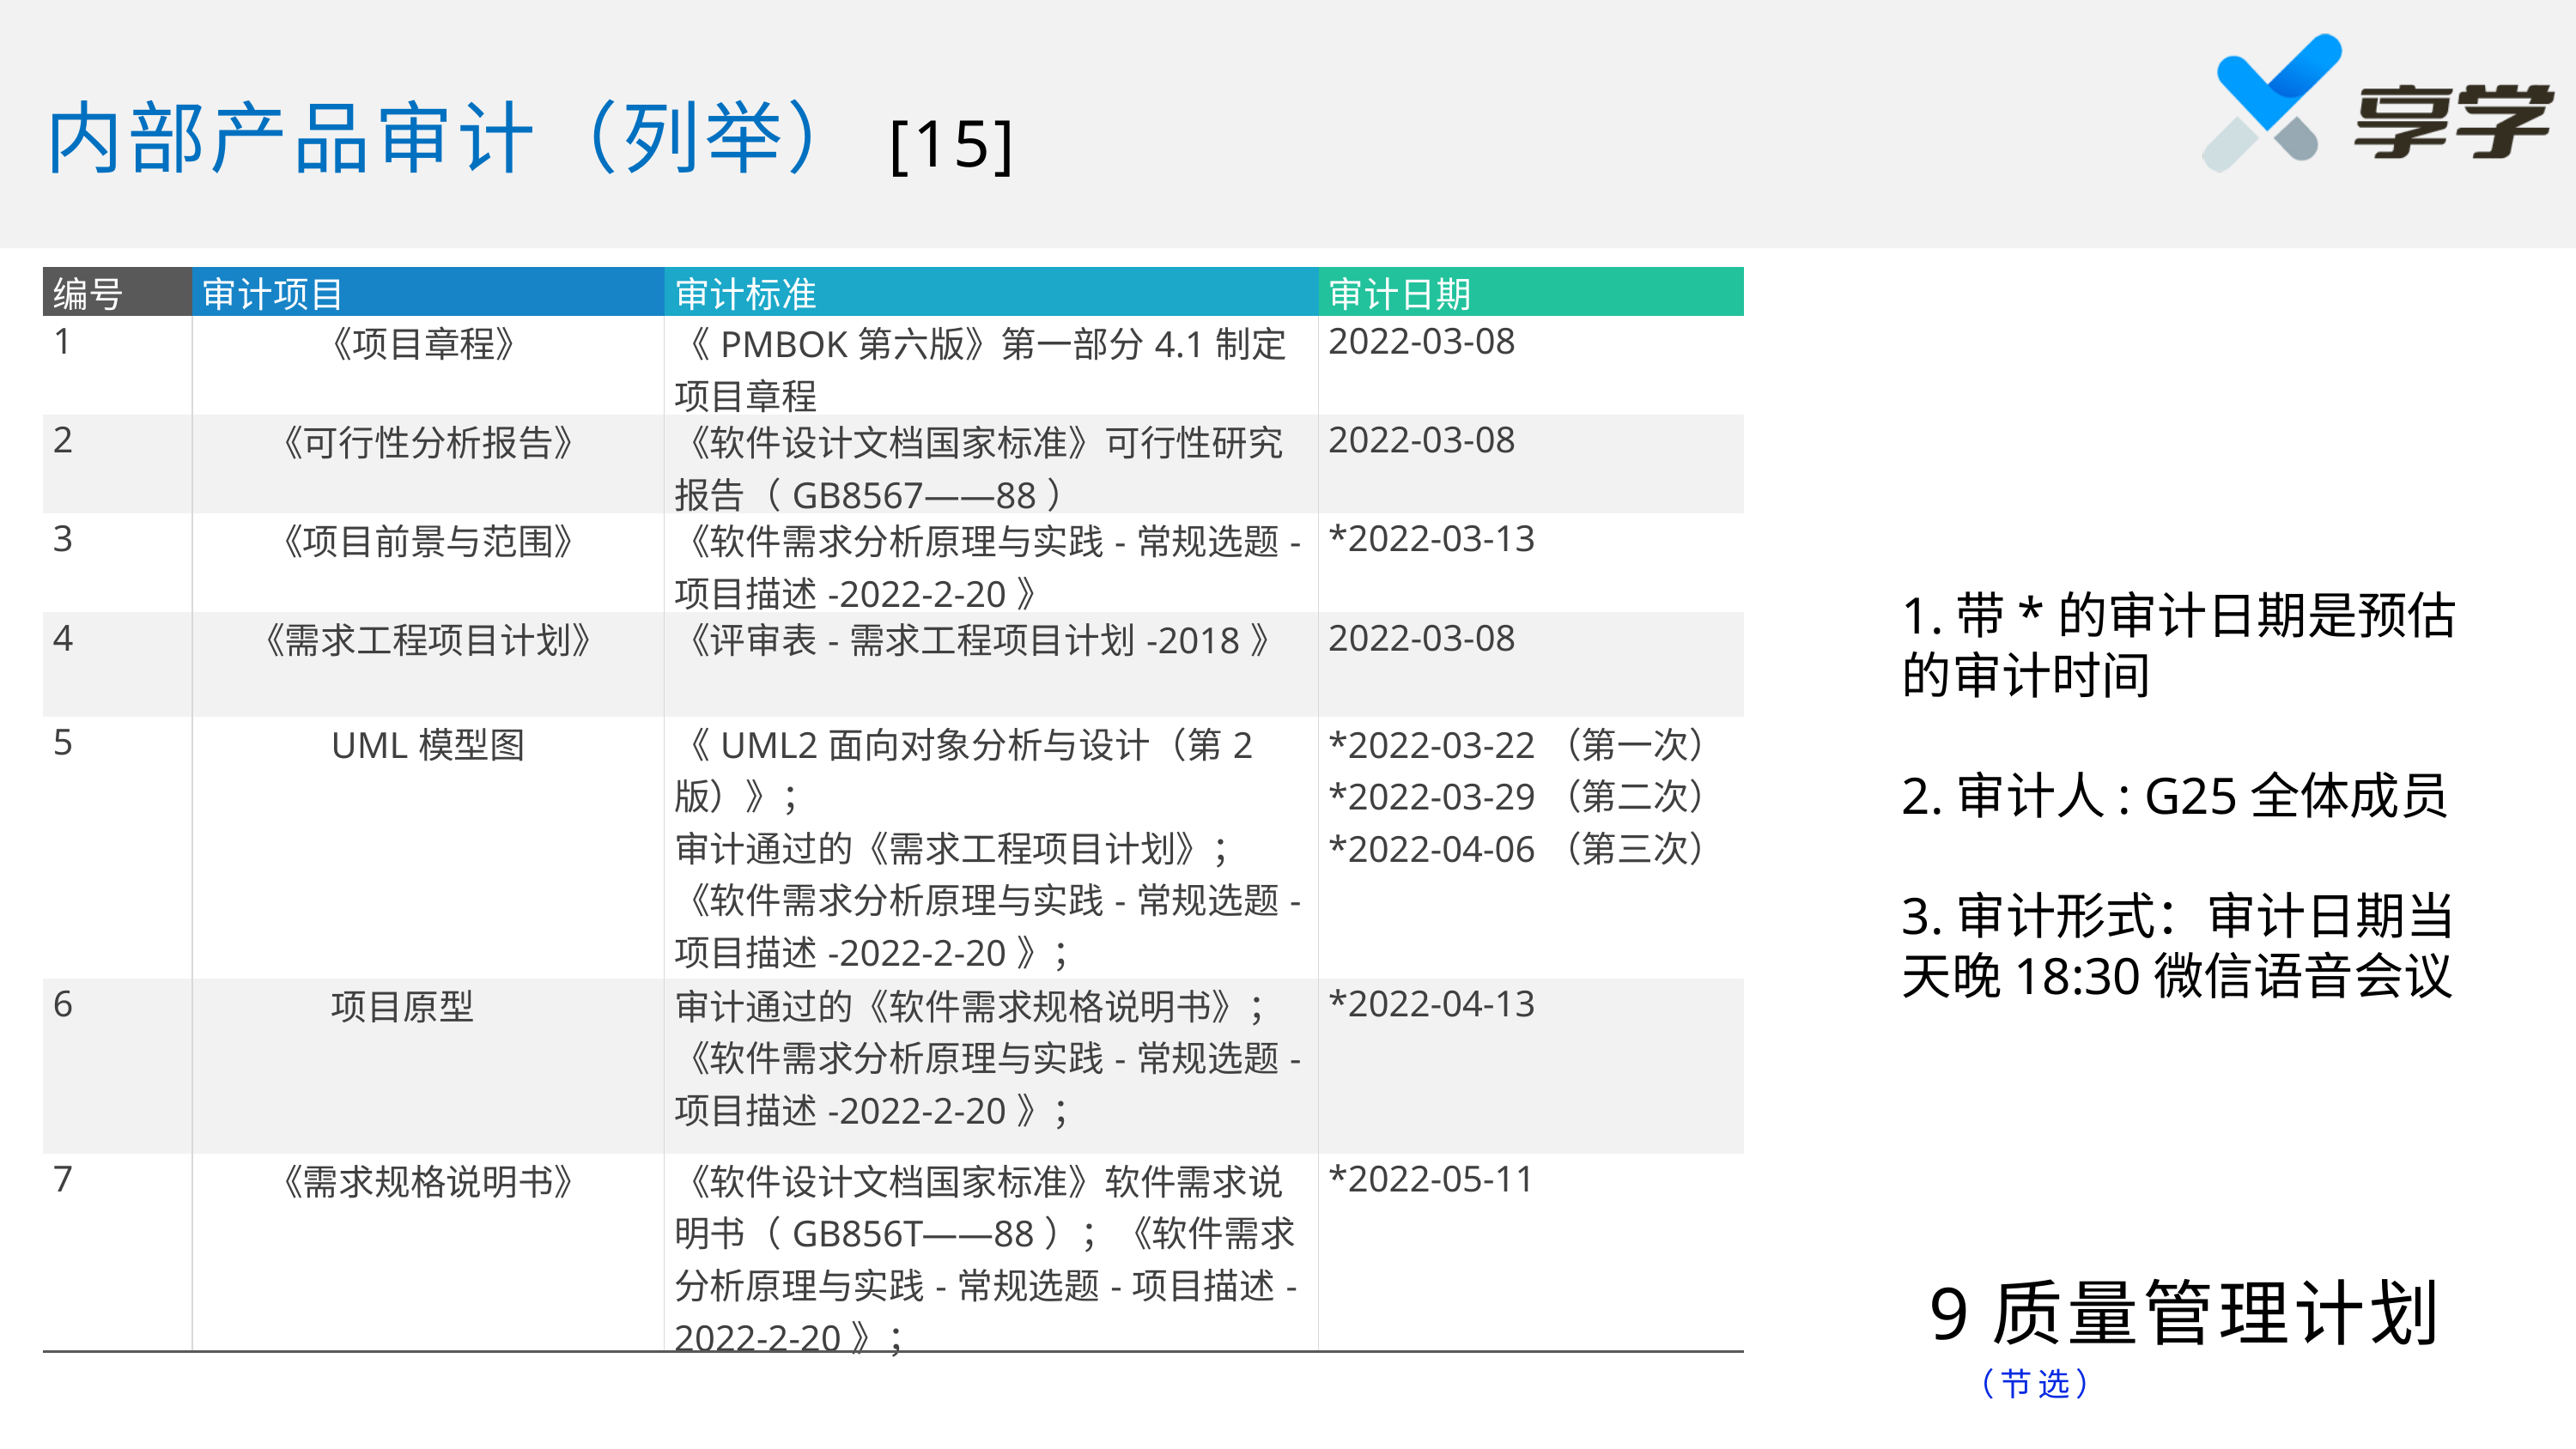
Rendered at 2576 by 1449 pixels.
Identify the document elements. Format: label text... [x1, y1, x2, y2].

table_cell 《需求工程项目计划》 [193, 612, 664, 717]
table_cell 2 [43, 415, 191, 513]
table_header 审计日期 [1319, 267, 1744, 316]
text_box 内部产品审计（列举）[15] [43, 59, 1020, 183]
table_cell 《软件需求分析原理与实践-常规选题-项目描述-2022-2-20》 [665, 513, 1318, 612]
table_cell 《项目章程》 [193, 316, 664, 415]
table_cell 《UML2面向对象分析与设计（第2版）》； 审计通过的《需求工程项目计划》；《软件需求分析原理与实践-常规选题-项目描述-2022-2-20》； [665, 717, 1318, 979]
table_cell 《软件设计文档国家标准》可行性研究报告（GB8567——88） [665, 415, 1318, 513]
table_cell 5 [43, 717, 191, 979]
table_cell *2022-05-11 [1319, 1154, 1744, 1350]
table_header 审计标准 [665, 267, 1319, 316]
table_header 编号 [43, 267, 192, 316]
table_cell 审计通过的《软件需求规格说明书》；《软件需求分析原理与实践-常规选题-项目描述-2022-2-20》； [665, 979, 1318, 1154]
table_cell 7 [43, 1154, 191, 1350]
text_box [0, 0, 2576, 249]
table_cell 2022-03-08 [1319, 415, 1744, 513]
table_cell *2022-04-13 [1319, 979, 1744, 1154]
table_header 审计项目 [192, 267, 665, 316]
table_cell 6 [43, 979, 191, 1154]
table_cell UML模型图 [193, 717, 664, 979]
picture [2162, 0, 2576, 228]
table_cell 《PMBOK第六版》第一部分4.1制定项目章程 [665, 316, 1318, 415]
table_cell 《软件设计文档国家标准》软件需求说明书（GB856T——88）；《软件需求分析原理与实践-常规选题-项目描述-2022-2-20》； [665, 1154, 1318, 1350]
table_cell 《项目前景与范围》 [193, 513, 664, 612]
text_box 1.带*的审计日期是预估的审计时间 2.审计人: G25全体成员 3.审计形式：审计日期当天晚18:30微信语音会议 [1889, 577, 2471, 1071]
table_cell *2022-03-22（第一次）*2022-03-29（第二次）*2022-04-06（第三次） [1319, 717, 1744, 979]
table_cell 1 [43, 316, 191, 415]
text_box 9质量管理计划 （节选） [1927, 1239, 2576, 1403]
table_cell 2022-03-08 [1319, 612, 1744, 717]
table_cell 《需求规格说明书》 [193, 1154, 664, 1350]
table_cell 4 [43, 612, 191, 717]
table_cell 项目原型 [193, 979, 664, 1154]
table_cell 《评审表-需求工程项目计划-2018》 [665, 612, 1318, 717]
table_cell 《可行性分析报告》 [193, 415, 664, 513]
table_cell *2022-03-13 [1319, 513, 1744, 612]
table_cell 3 [43, 513, 191, 612]
table_cell 2022-03-08 [1319, 316, 1744, 415]
text_box [945, 1194, 1662, 1252]
